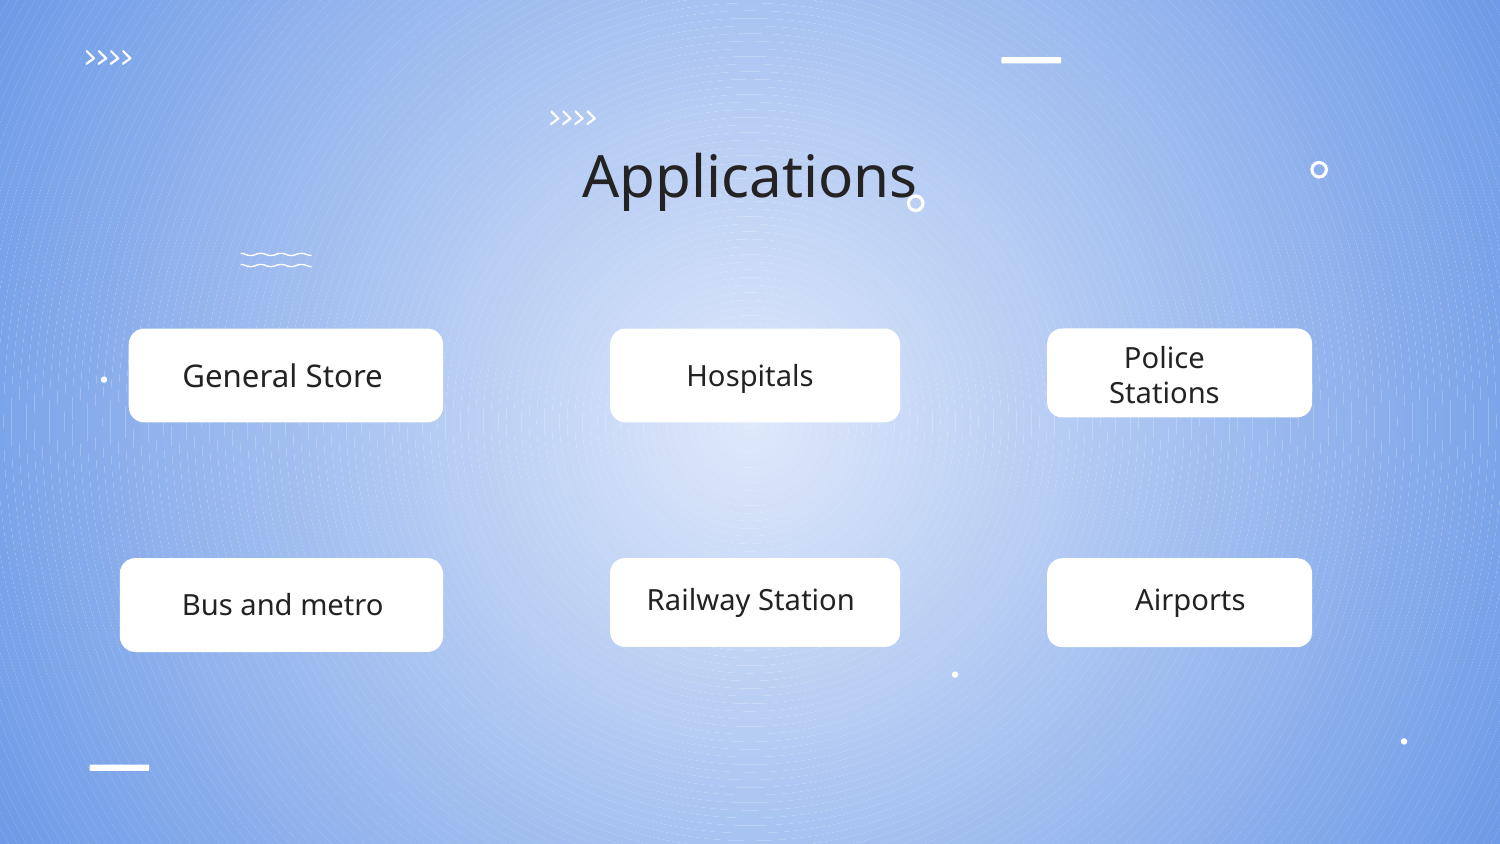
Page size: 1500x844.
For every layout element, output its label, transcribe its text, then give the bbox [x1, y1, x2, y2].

title Hospitals [663, 327, 837, 422]
text_box [119, 558, 444, 653]
text_box [1047, 558, 1313, 648]
title Bus and metro [169, 584, 396, 624]
text_box [610, 558, 901, 647]
text_box [1047, 328, 1313, 418]
title Railway Station [646, 574, 856, 624]
title Applications [221, 124, 1279, 192]
text_box [128, 328, 444, 399]
subtitle [119, 399, 500, 508]
title Police Stations [1067, 354, 1277, 394]
text_box [610, 328, 901, 423]
title General Store [169, 356, 396, 394]
title Airports [1104, 574, 1277, 624]
